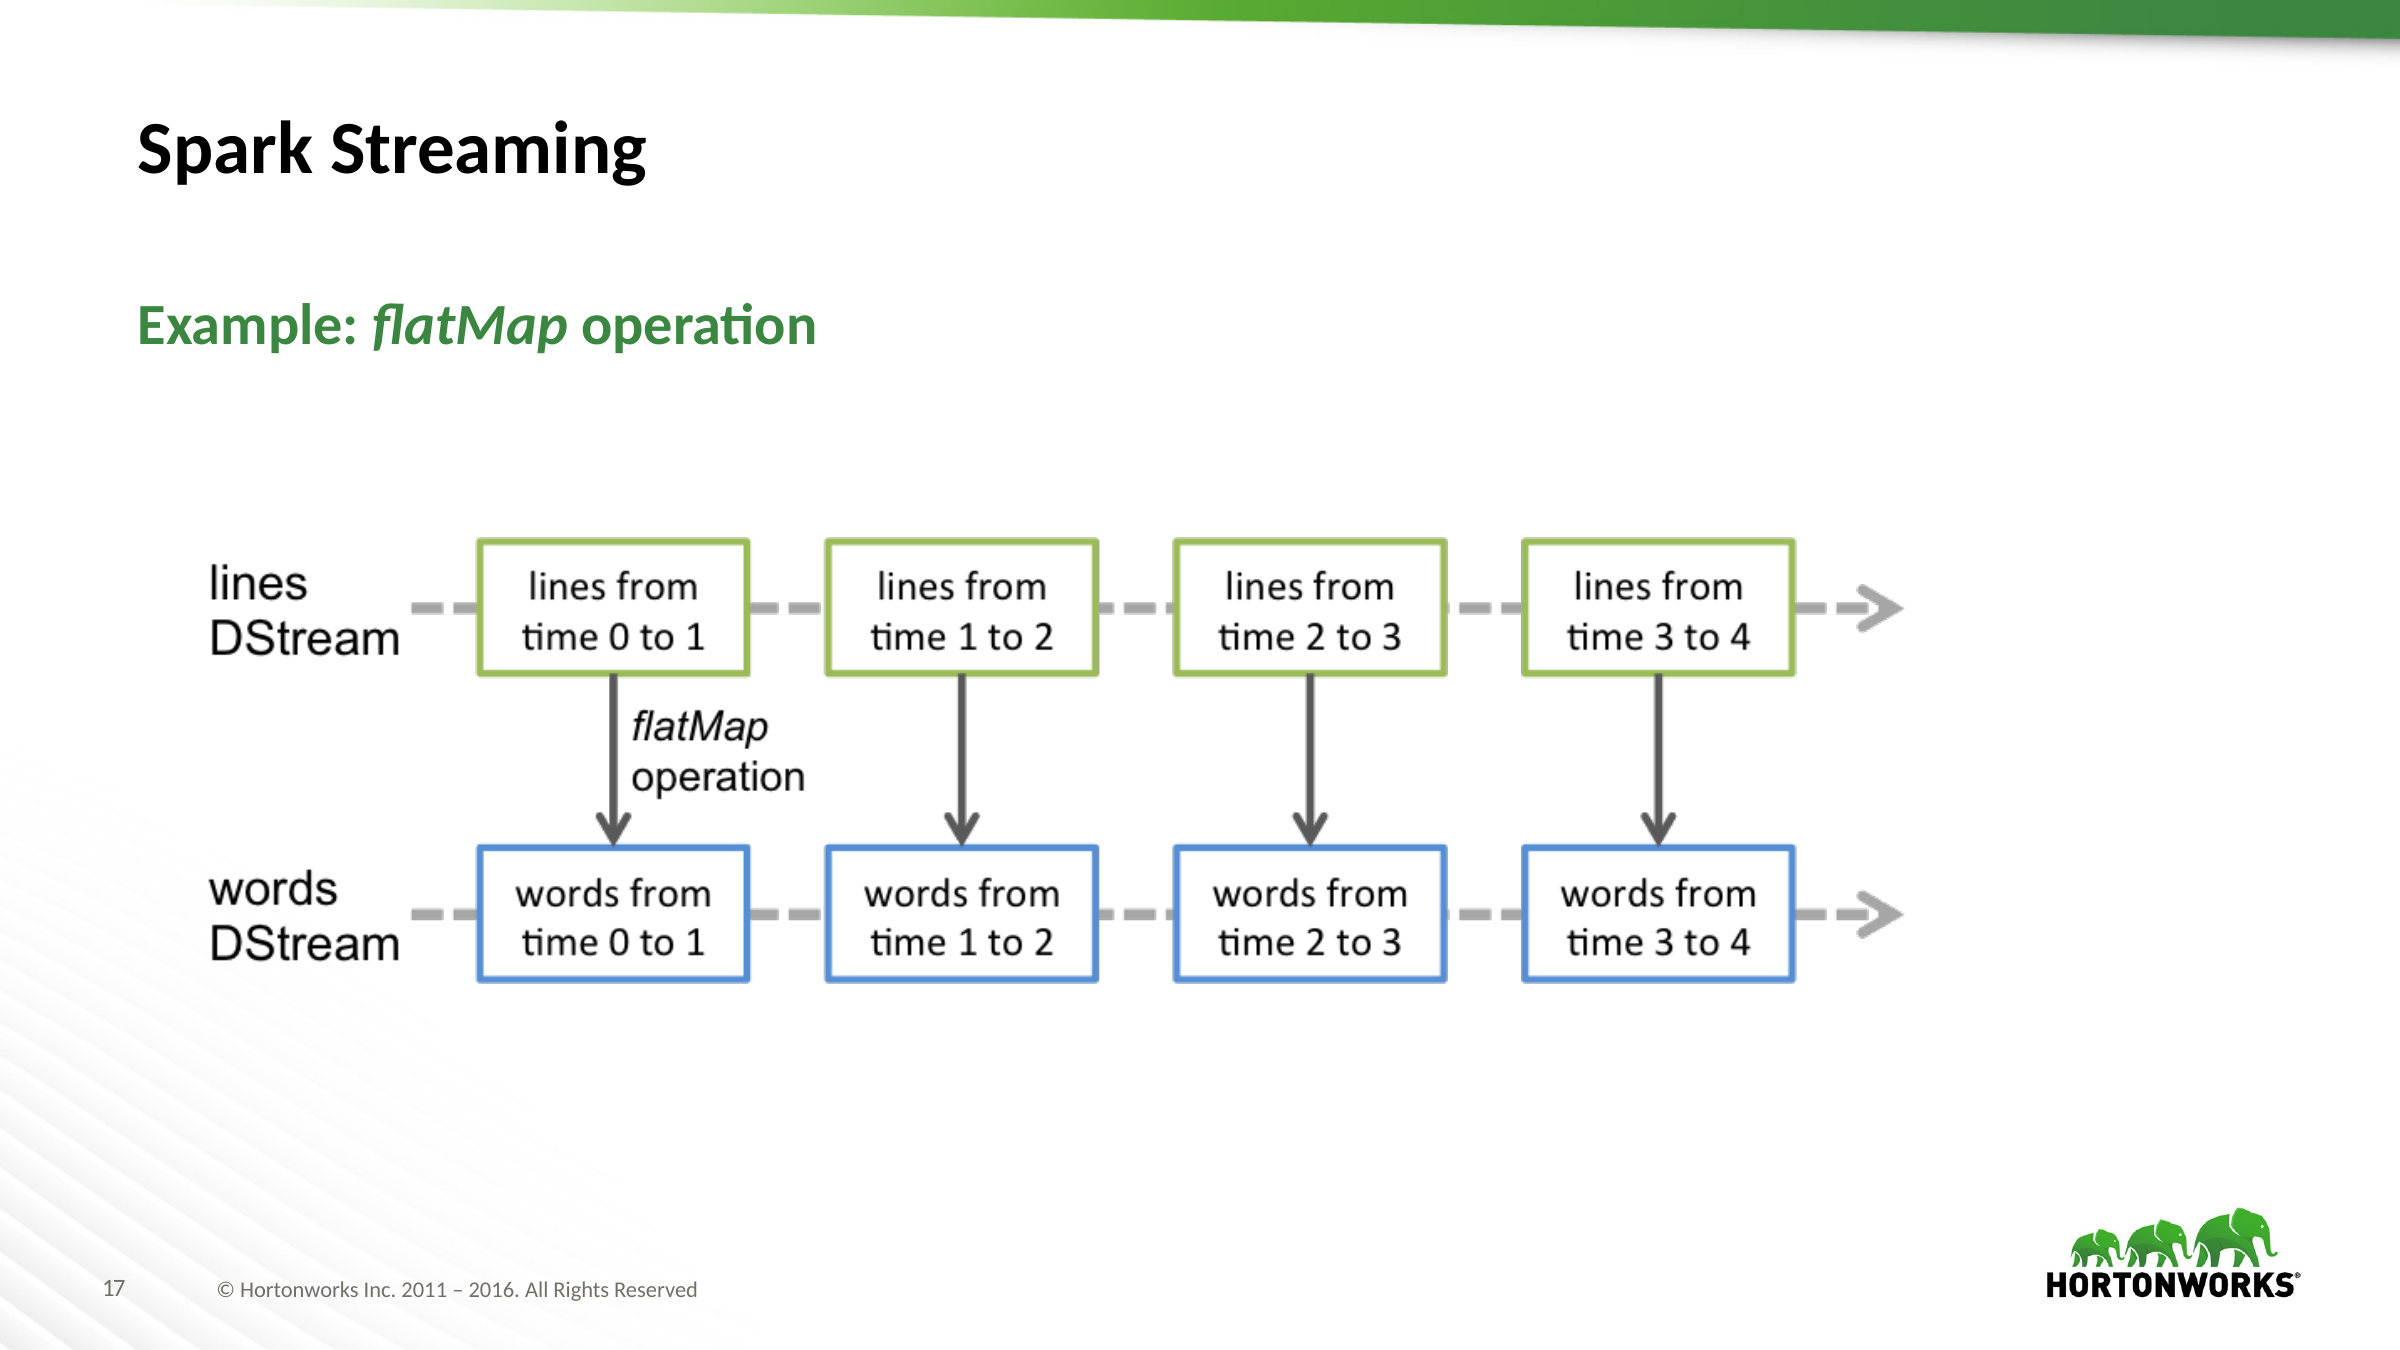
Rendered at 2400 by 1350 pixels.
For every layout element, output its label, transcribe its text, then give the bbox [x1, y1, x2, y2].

picture [0, 0, 2400, 1350]
title Spark Streaming [138, 110, 2298, 191]
list Example: flatMap operation [138, 294, 2298, 357]
